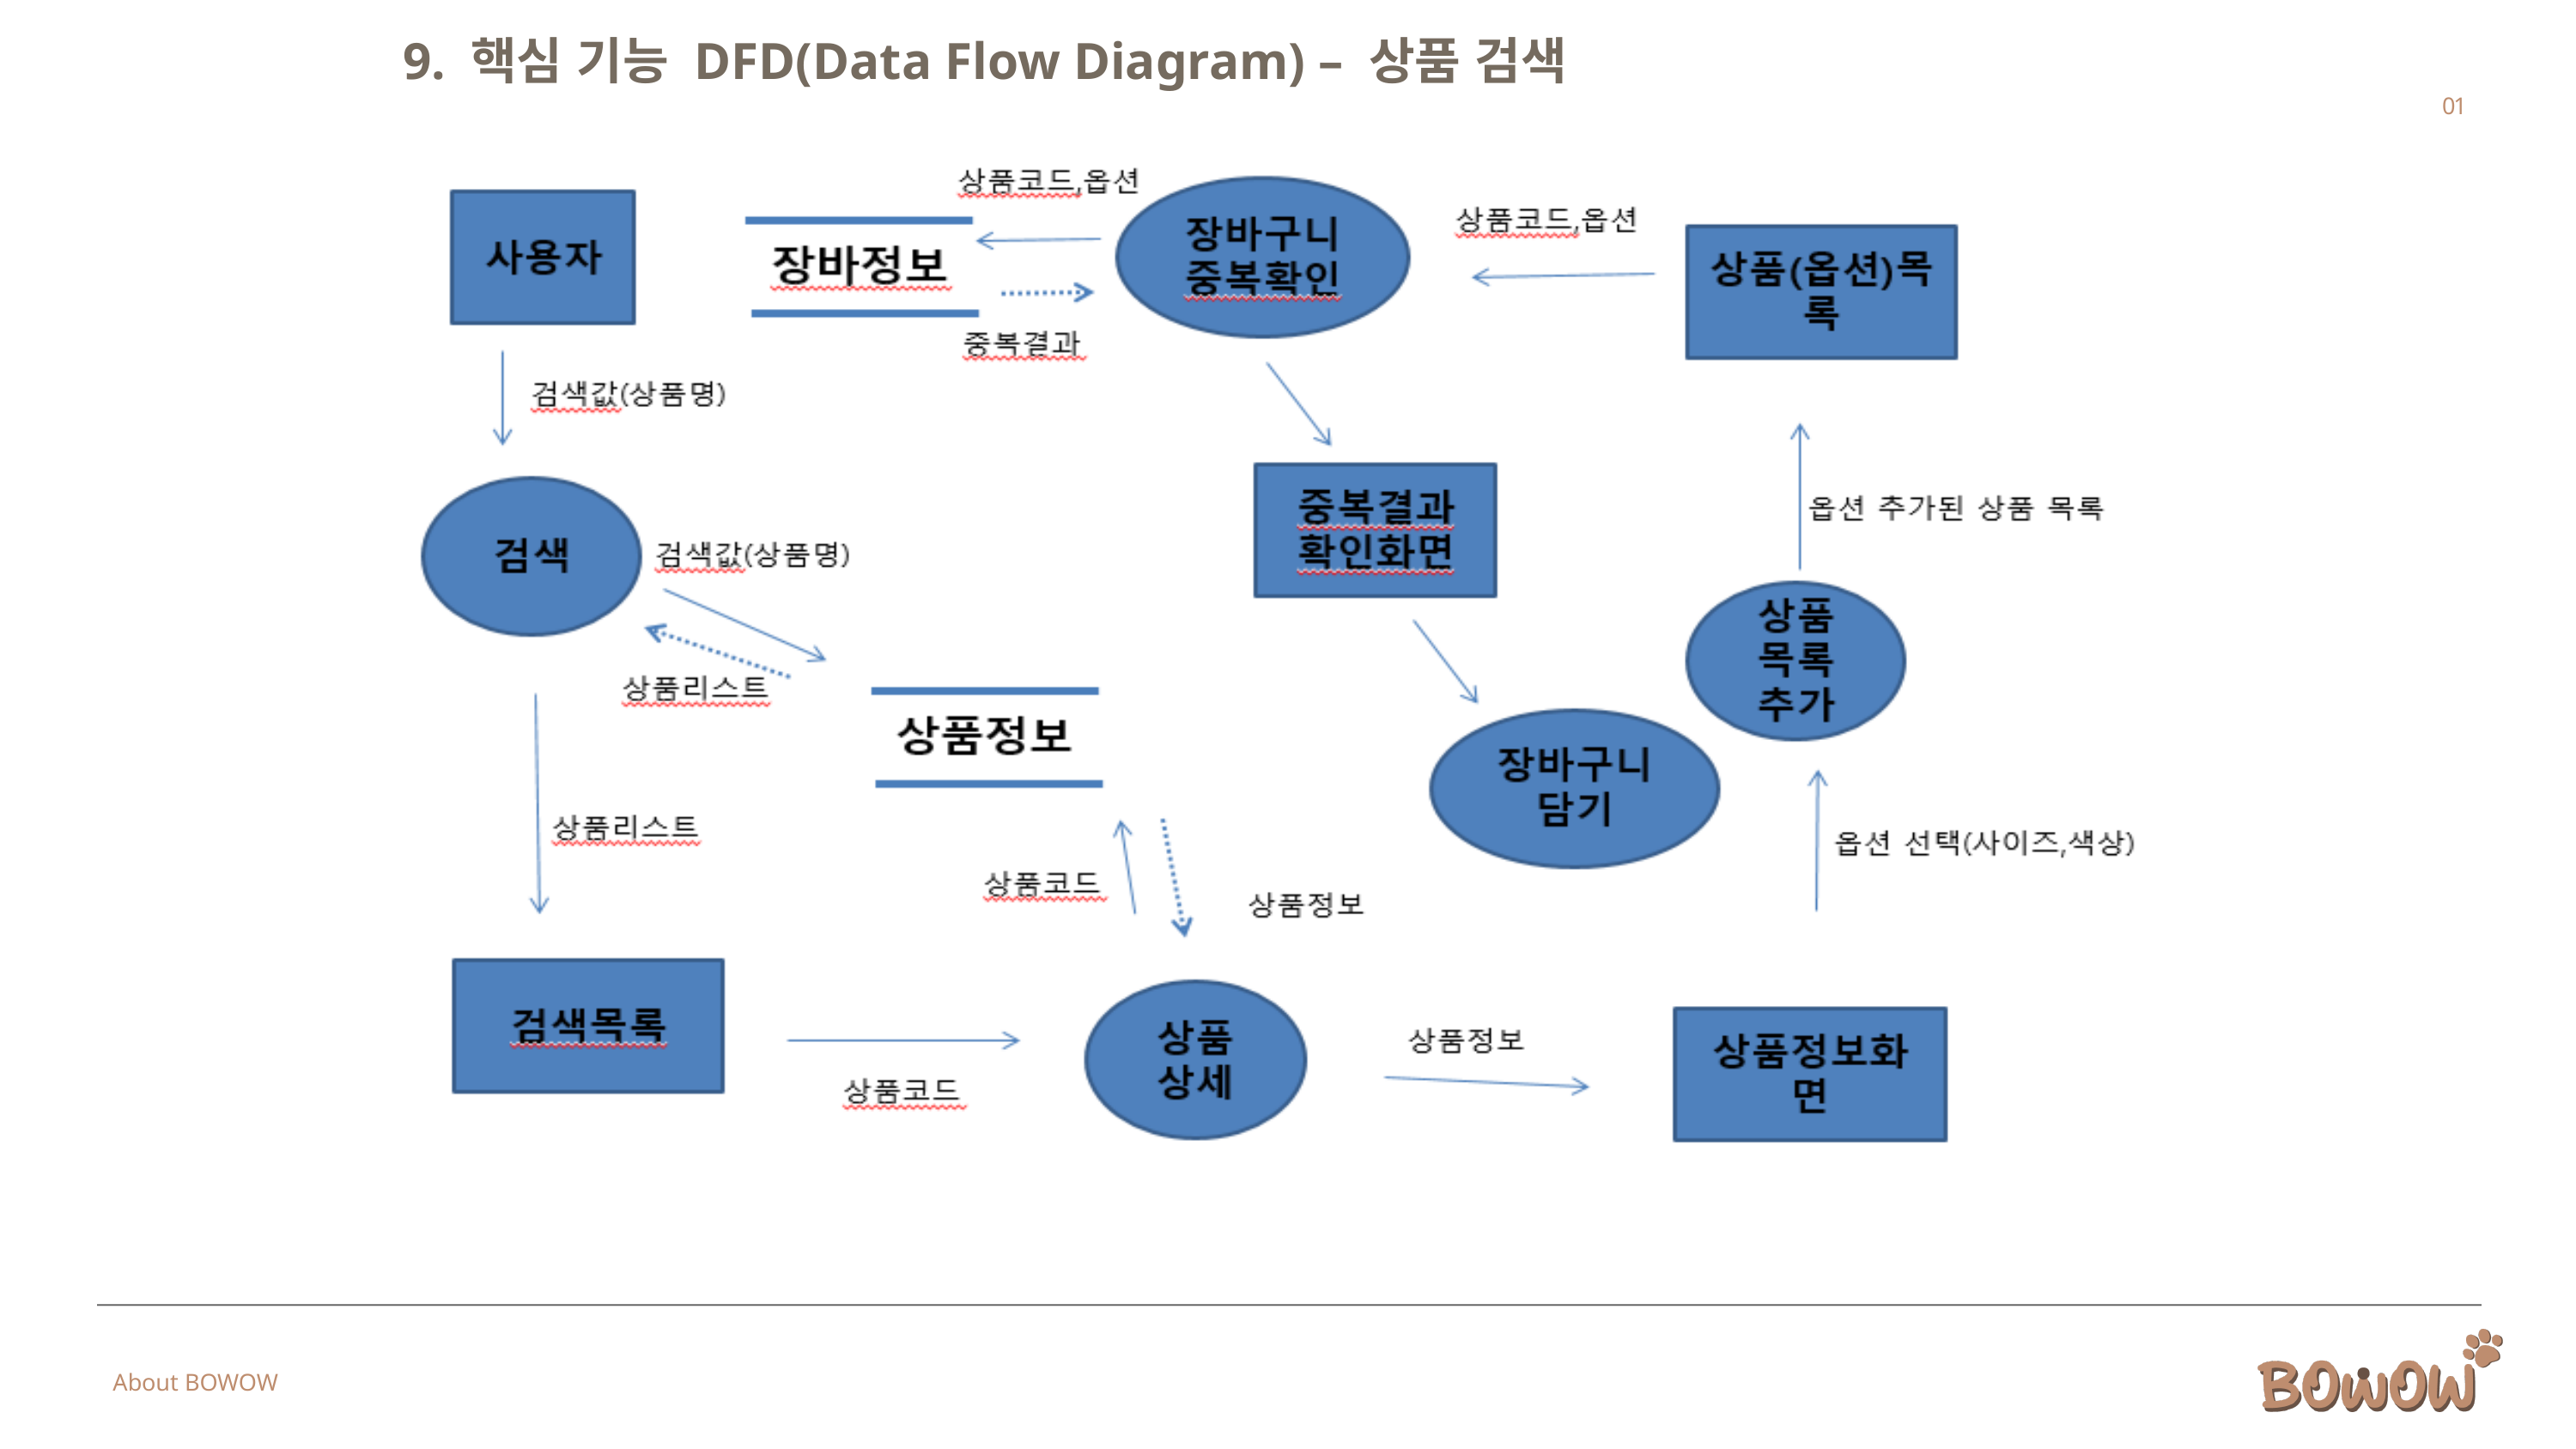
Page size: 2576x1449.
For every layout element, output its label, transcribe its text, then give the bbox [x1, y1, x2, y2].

text_box 01 [2362, 84, 2480, 125]
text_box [96, 1303, 2482, 1308]
picture [2251, 1317, 2510, 1433]
text_box 9. 핵심 기능 DFD(Data Flow Diagram) – 상품 검색 [390, 22, 1664, 96]
text_box About BOWOW [100, 1361, 612, 1403]
picture [411, 134, 2167, 1247]
